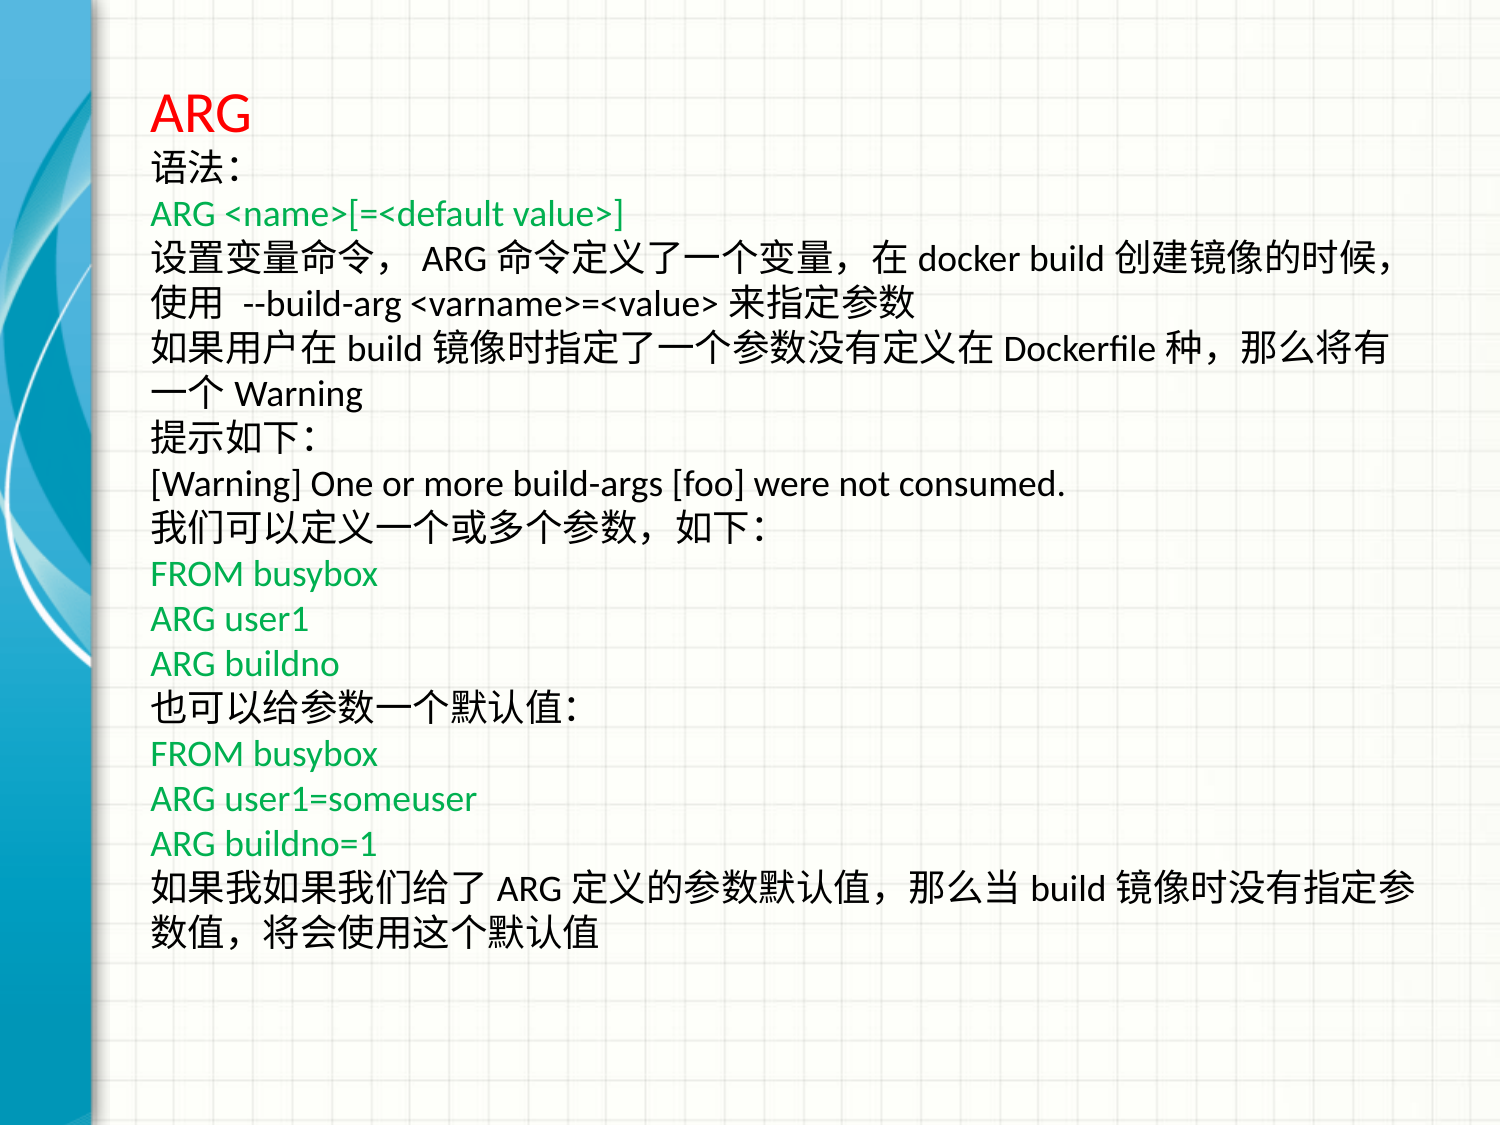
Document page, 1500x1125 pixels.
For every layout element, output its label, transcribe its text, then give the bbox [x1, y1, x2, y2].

picture [0, 0, 1500, 1125]
text_box ARG 语法： ARG <name>[=<default value>] 设置变量命令，ARG命令定义了一个变量，在docker build创建镜像的时候，使用 --build-arg <varname>=<value>来指定参数 如果用户在build镜像时指定了一个参数没有定义在Dockerfile种，那么将有一个Warning 提示如下： [Warning] One or more build-args [foo] were not consumed. 我们可以定义一个或多个参数，如下： FROM busybox ARG user1 ARG buildno 也可以给参数一个默认值： FROM busybox ARG user1=someuser ARG buildno=1 如果我如果我们给了ARG定义的参数默认值，那么当build镜像时没有指定参数值，将会使用这个默认值 [135, 66, 1435, 962]
